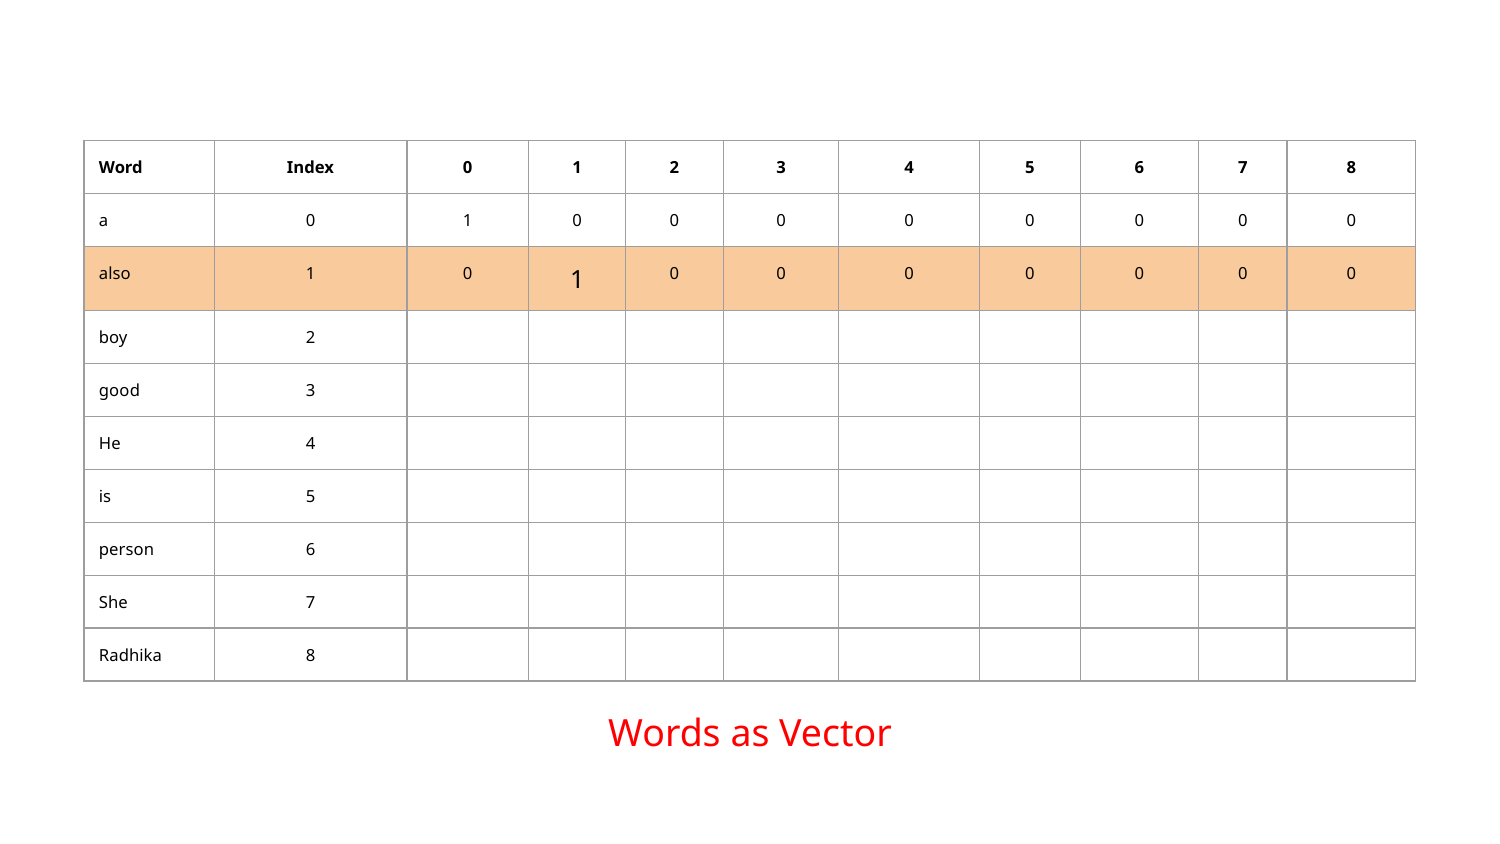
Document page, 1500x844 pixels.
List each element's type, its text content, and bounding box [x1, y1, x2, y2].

table_cell [1199, 523, 1286, 575]
table_cell [1081, 523, 1198, 575]
table_cell [724, 470, 838, 522]
table_cell [980, 364, 1080, 416]
table_cell 0 [1081, 194, 1198, 246]
table_cell [626, 523, 723, 575]
table_cell [1288, 417, 1415, 469]
table_cell [839, 576, 979, 627]
table_cell 5 [215, 470, 406, 522]
table_cell [1081, 629, 1198, 680]
table_cell He [85, 417, 214, 469]
table_header 5 [980, 141, 1080, 193]
table_cell 0 [724, 247, 838, 310]
table_cell a [85, 194, 214, 246]
table_cell [408, 417, 528, 469]
table_cell [529, 311, 625, 363]
table_cell [724, 523, 838, 575]
table_cell [626, 576, 723, 627]
table_cell 3 [215, 364, 406, 416]
table_cell 0 [1288, 194, 1415, 246]
table_cell 0 [980, 247, 1080, 310]
table_cell 0 [408, 247, 528, 310]
table_cell 0 [1288, 247, 1415, 310]
table_cell [724, 311, 838, 363]
table_header 7 [1199, 141, 1286, 193]
table_cell [408, 629, 528, 680]
table_cell [408, 576, 528, 627]
table_cell [839, 523, 979, 575]
table_header 1 [529, 141, 625, 193]
table_header Index [215, 141, 406, 193]
table_cell 0 [1199, 194, 1286, 246]
table_cell [1081, 311, 1198, 363]
table_cell [980, 417, 1080, 469]
table_cell [980, 629, 1080, 680]
table_cell [529, 576, 625, 627]
table_cell 0 [839, 194, 979, 246]
table_cell [529, 470, 625, 522]
table_cell [1199, 311, 1286, 363]
table_cell [529, 629, 625, 680]
table_cell boy [85, 311, 214, 363]
table_cell 6 [215, 523, 406, 575]
table_cell [1081, 576, 1198, 627]
table_header 4 [839, 141, 979, 193]
table_cell good [85, 364, 214, 416]
table_cell [980, 523, 1080, 575]
table_cell [1199, 576, 1286, 627]
table_cell [839, 311, 979, 363]
table_cell [1288, 523, 1415, 575]
table_header 0 [408, 141, 528, 193]
table_cell [408, 364, 528, 416]
table_cell [839, 417, 979, 469]
table_cell 1 [529, 247, 625, 310]
table_cell [626, 629, 723, 680]
text_box Words as Vector [154, 696, 1346, 767]
table_cell [1288, 311, 1415, 363]
table_cell [626, 364, 723, 416]
table_cell also [85, 247, 214, 310]
table_cell [1288, 364, 1415, 416]
table_cell 0 [1199, 247, 1286, 310]
table_cell 0 [1081, 247, 1198, 310]
table_cell [724, 576, 838, 627]
table_cell [1081, 470, 1198, 522]
table_cell 0 [215, 194, 406, 246]
table_cell 4 [215, 417, 406, 469]
table_cell [408, 311, 528, 363]
table_cell person [85, 523, 214, 575]
table_cell [1288, 576, 1415, 627]
table_cell 0 [529, 194, 625, 246]
table_cell 7 [215, 576, 406, 627]
table_cell 1 [215, 247, 406, 310]
table_cell 8 [215, 629, 406, 680]
table_cell [839, 364, 979, 416]
table_cell [626, 311, 723, 363]
table_header 2 [626, 141, 723, 193]
table_header Word [85, 141, 214, 193]
table_cell [626, 470, 723, 522]
table_cell [529, 523, 625, 575]
table_cell 0 [724, 194, 838, 246]
table_cell She [85, 576, 214, 627]
table_cell [626, 417, 723, 469]
table_header 6 [1081, 141, 1198, 193]
table_cell [1199, 470, 1286, 522]
table_cell [980, 470, 1080, 522]
table_cell 1 [408, 194, 528, 246]
table_cell [1081, 417, 1198, 469]
table_cell [408, 523, 528, 575]
table_cell [724, 364, 838, 416]
table_cell [529, 417, 625, 469]
table_cell [1081, 364, 1198, 416]
table_cell [980, 576, 1080, 627]
table_header 3 [724, 141, 838, 193]
table_cell [839, 629, 979, 680]
table_cell 0 [626, 194, 723, 246]
table_cell [1199, 629, 1286, 680]
table_cell [980, 311, 1080, 363]
table_cell [1199, 364, 1286, 416]
table_cell [1288, 470, 1415, 522]
table_cell [724, 417, 838, 469]
table_cell Radhika [85, 629, 214, 680]
table_cell [529, 364, 625, 416]
table_cell [408, 470, 528, 522]
table_cell [1199, 417, 1286, 469]
table_cell [724, 629, 838, 680]
table_header 8 [1288, 141, 1415, 193]
table_cell 2 [215, 311, 406, 363]
table_cell 0 [839, 247, 979, 310]
table_cell is [85, 470, 214, 522]
table_cell 0 [980, 194, 1080, 246]
table_cell [839, 470, 979, 522]
table_cell 0 [626, 247, 723, 310]
table_cell [1288, 629, 1415, 680]
